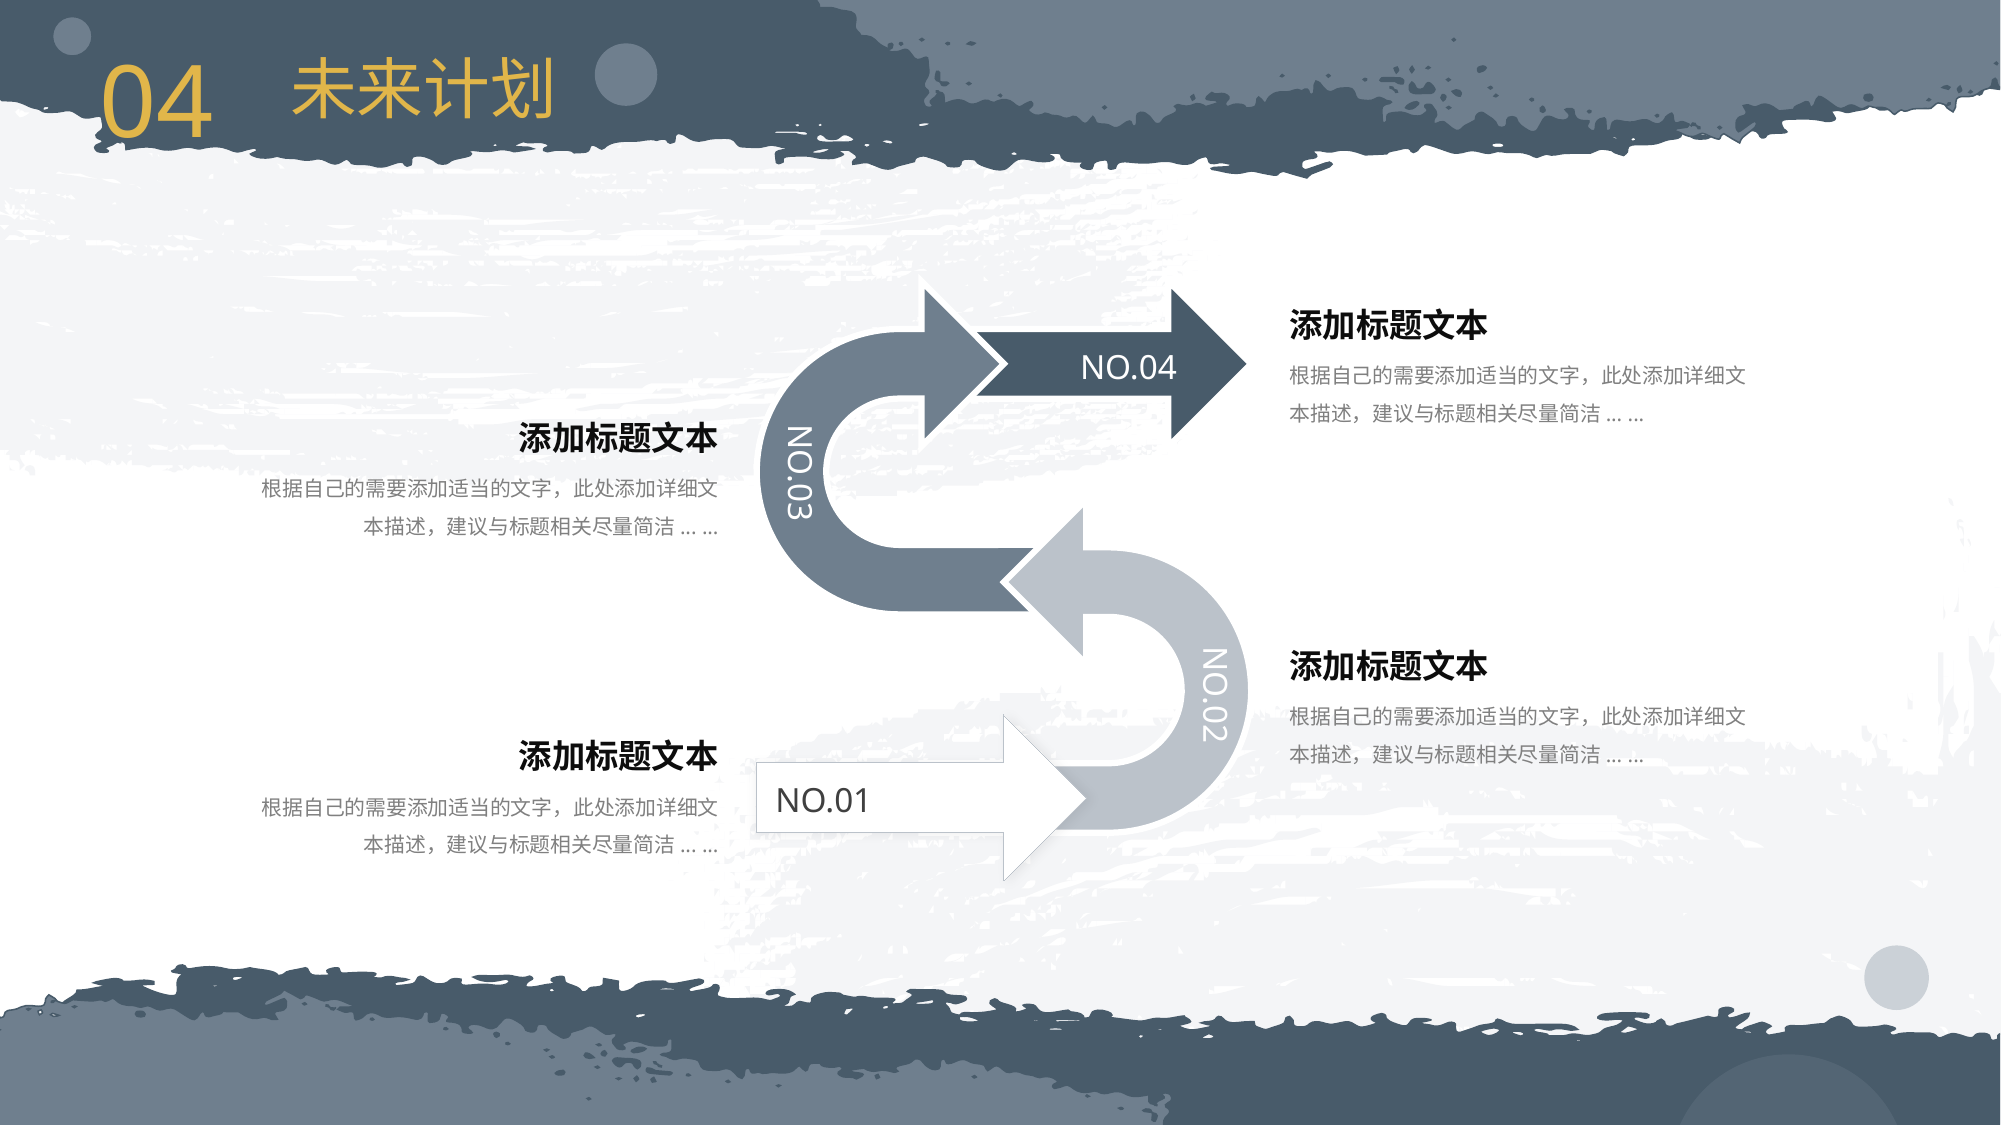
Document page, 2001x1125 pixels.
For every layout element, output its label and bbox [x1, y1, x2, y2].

text_box [52, 5, 595, 161]
text_box [1274, 637, 1762, 772]
text_box [246, 409, 734, 544]
text_box [1274, 296, 1762, 431]
text_box [246, 727, 734, 862]
text_box [756, 280, 1275, 881]
